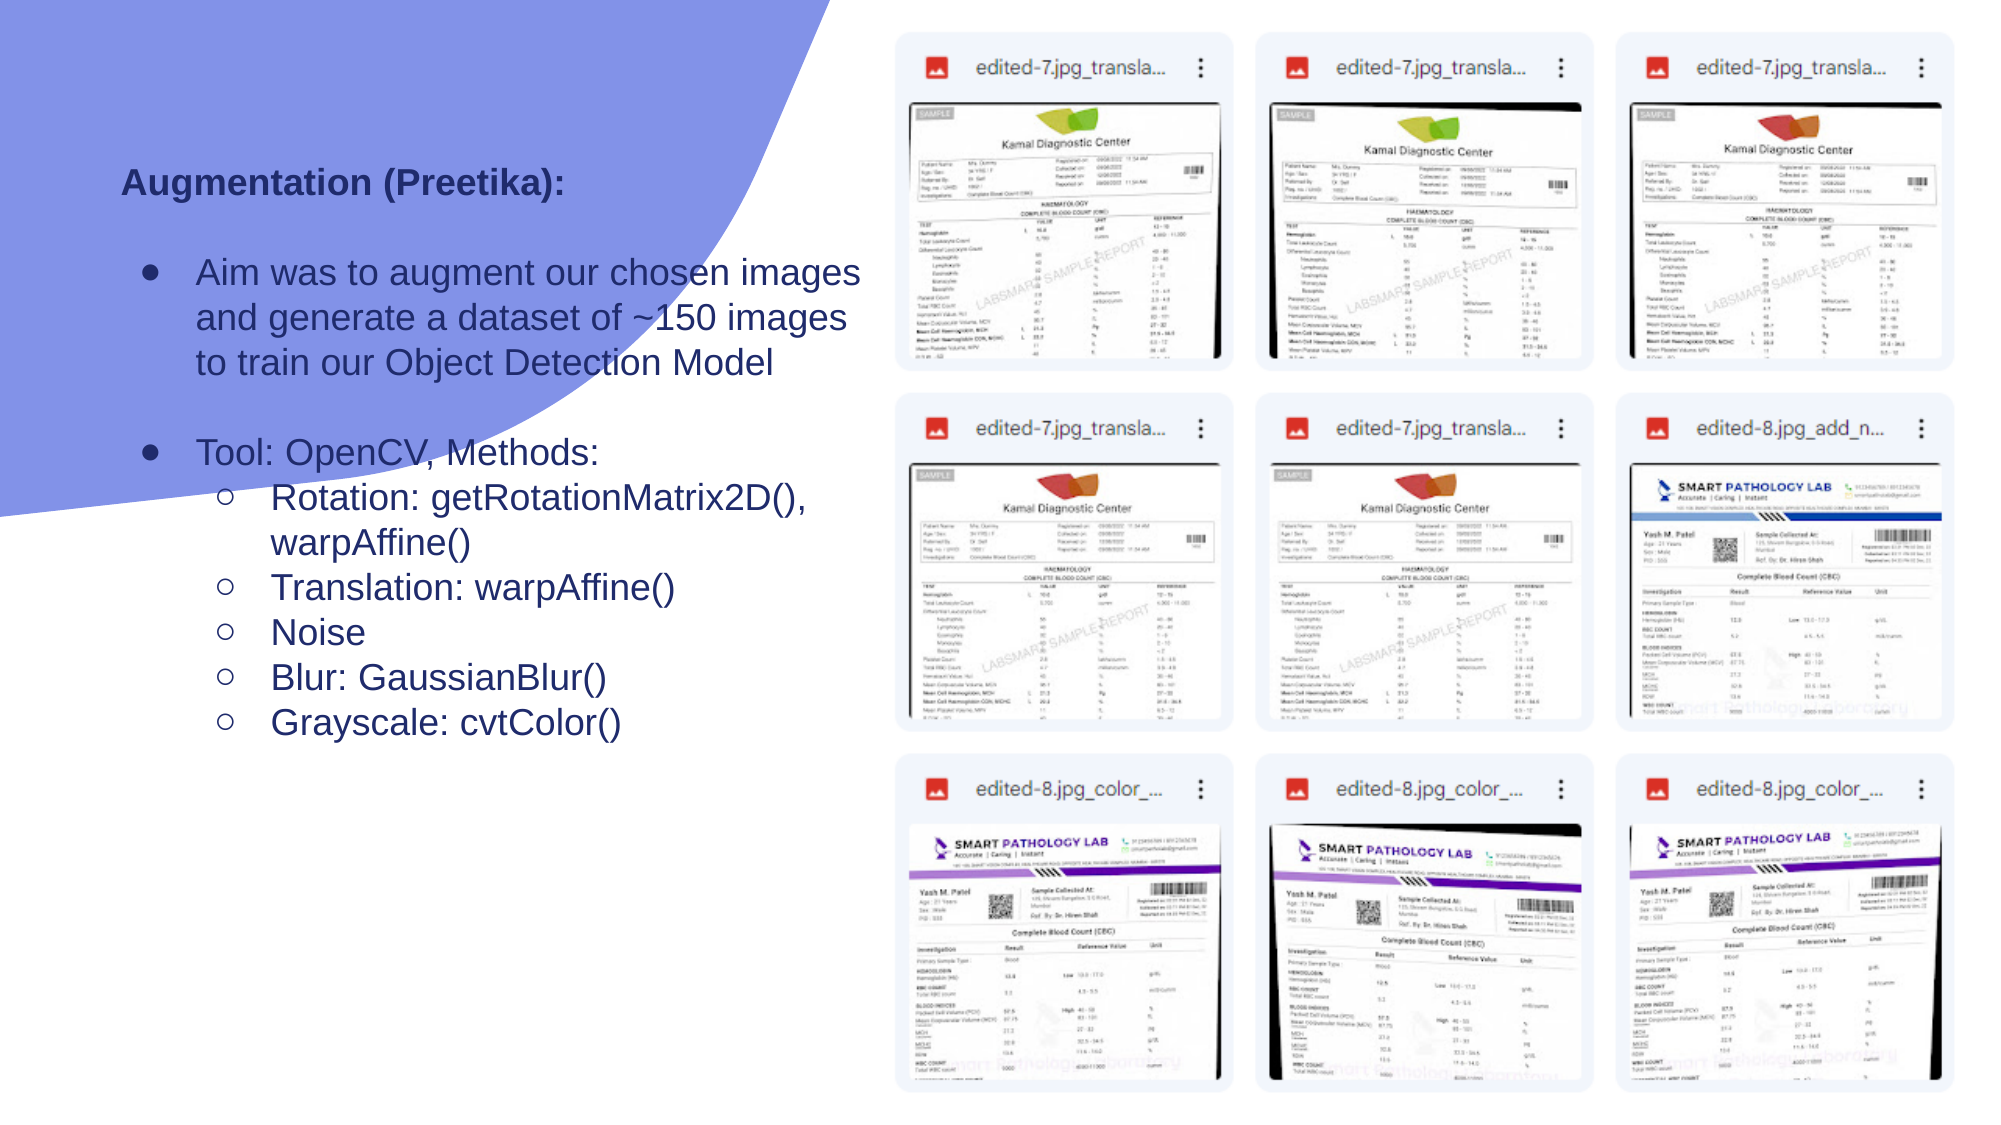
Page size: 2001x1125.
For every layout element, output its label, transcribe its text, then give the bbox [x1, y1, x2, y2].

subtitle Augmentation (Preetika): Aim was to augment our chosen images and generate a dataset of ~150 images to train our Object Detection Model Tool: OpenCV, Methods: Rotation: getRotationMatrix2D(), warpAffine() Translation: warpAffine() Noise Blur: GaussianBlur() Grayscale: cvtColor() [100, 47, 881, 328]
picture [886, 23, 1968, 1102]
